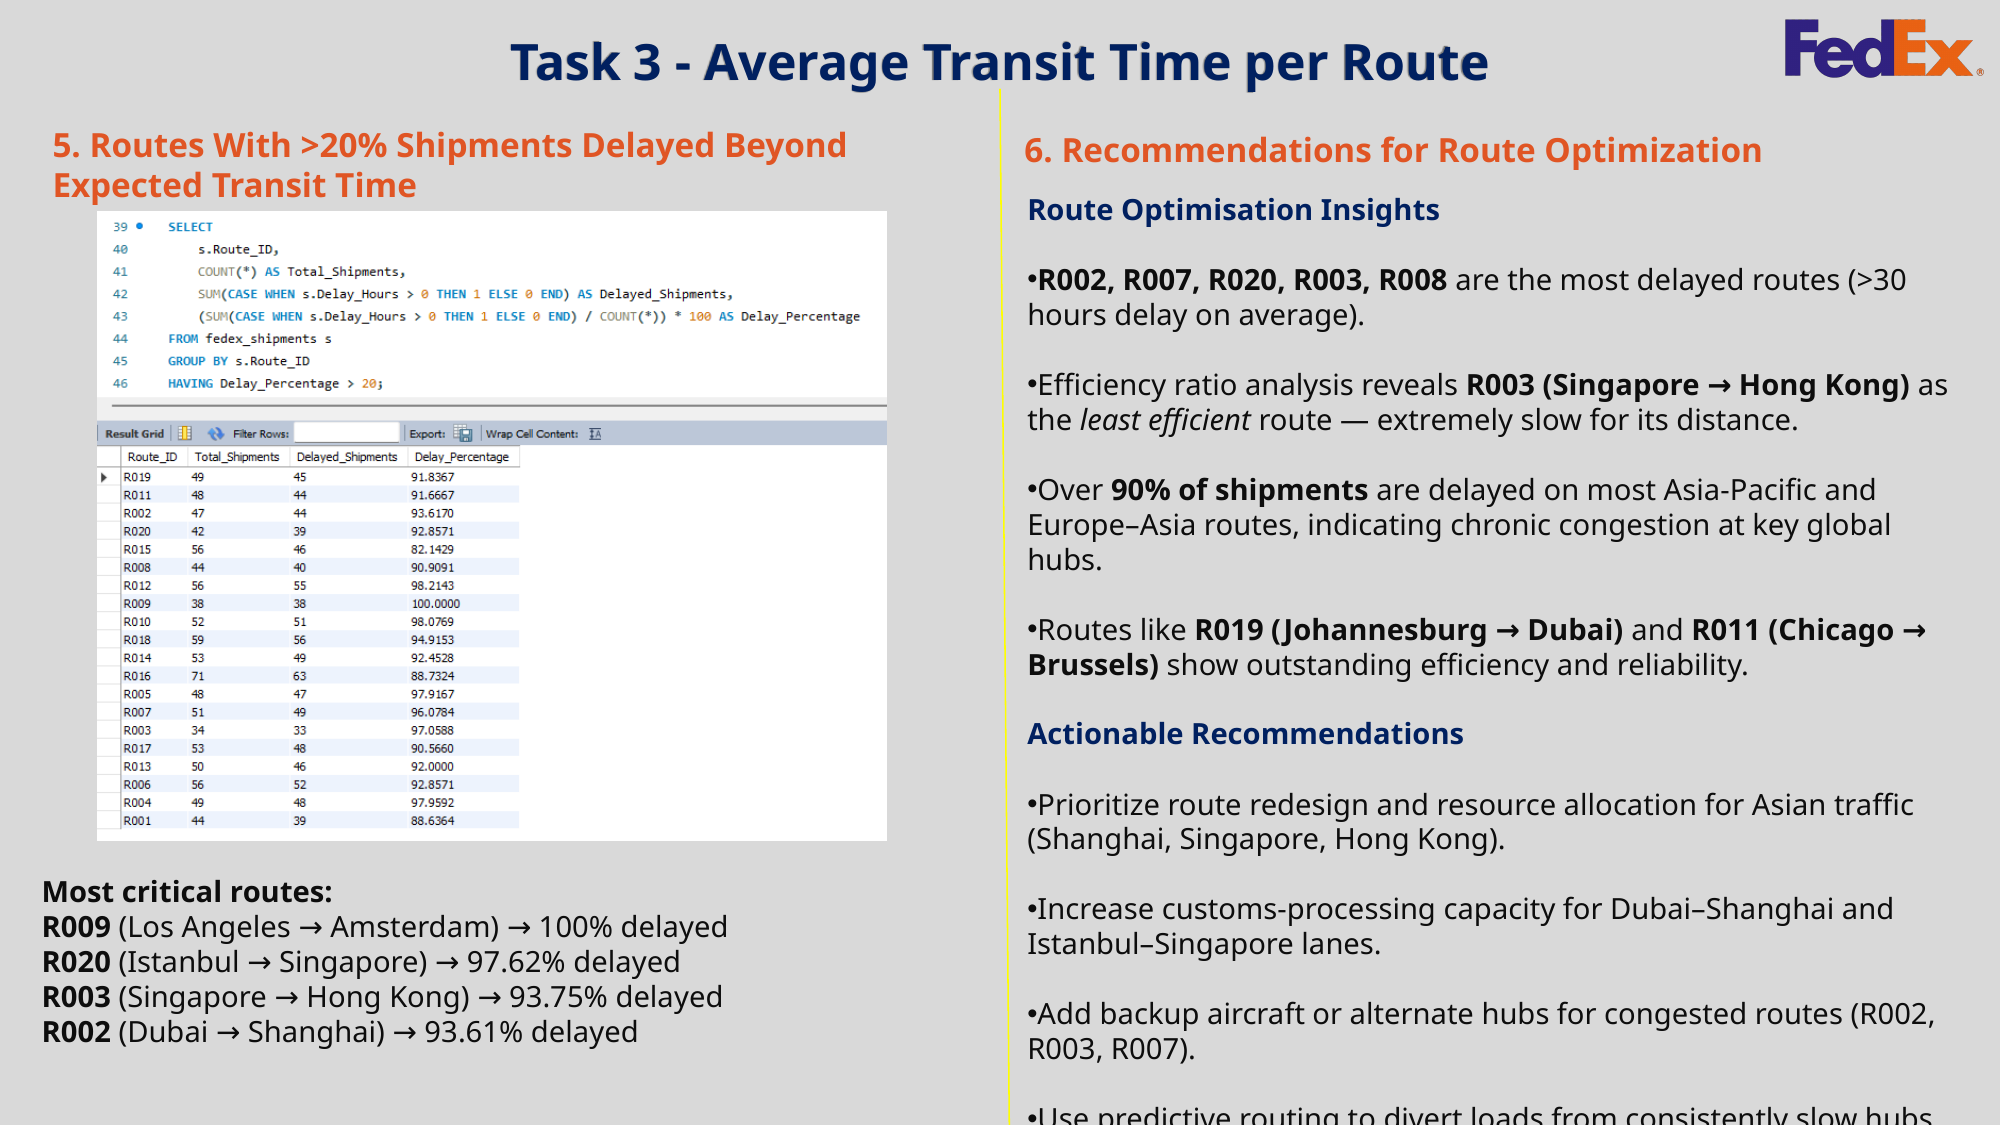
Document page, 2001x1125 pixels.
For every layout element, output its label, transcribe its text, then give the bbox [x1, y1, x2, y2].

picture [1785, 19, 1984, 78]
picture [97, 211, 887, 841]
text_box Most critical routes: R009 (Los Angeles → Amsterdam) → 100% delayed R020 (Istanbul → Singapore) → 97.62% delayed R003 (Singapore → Hong Kong) → 93.75% delayed R002 (Dubai → Shanghai) → 93.61% delayed [26, 866, 897, 1056]
text_box 5. Routes With >20% Shipments Delayed Beyond Expected Transit Time [37, 116, 972, 212]
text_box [999, 89, 1010, 1125]
text_box Route Optimisation Insights R002, R007, R020, R003, R008 are the most delayed routes (>30 hours delay on average). Efficiency ratio analysis reveals R003 (Singapore → Hong Kong) as the least efficient route — extremely slow for its distance. Over 90% of shipments are delayed on most Asia-Pacific and Europe–Asia routes, indicating chronic congestion at key global hubs. Routes like R019 (Johannesburg → Dubai) and R011 (Chicago → Brussels) show outstanding efficiency and reliability. Actionable Recommendations Prioritize route redesign and resource allocation for Asian traffic (Shanghai, Singapore, Hong Kong). Increase customs-processing capacity for Dubai–Shanghai and Istanbul–Singapore lanes. Add backup aircraft or alternate hubs for congested routes (R002, R003, R007). Use predictive routing to divert loads from consistently slow hubs. [1012, 183, 1974, 1125]
text_box 6. Recommendations for Route Optimization [1010, 121, 1944, 177]
text_box Task 3 - Average Transit Time per Route [492, 19, 1508, 98]
